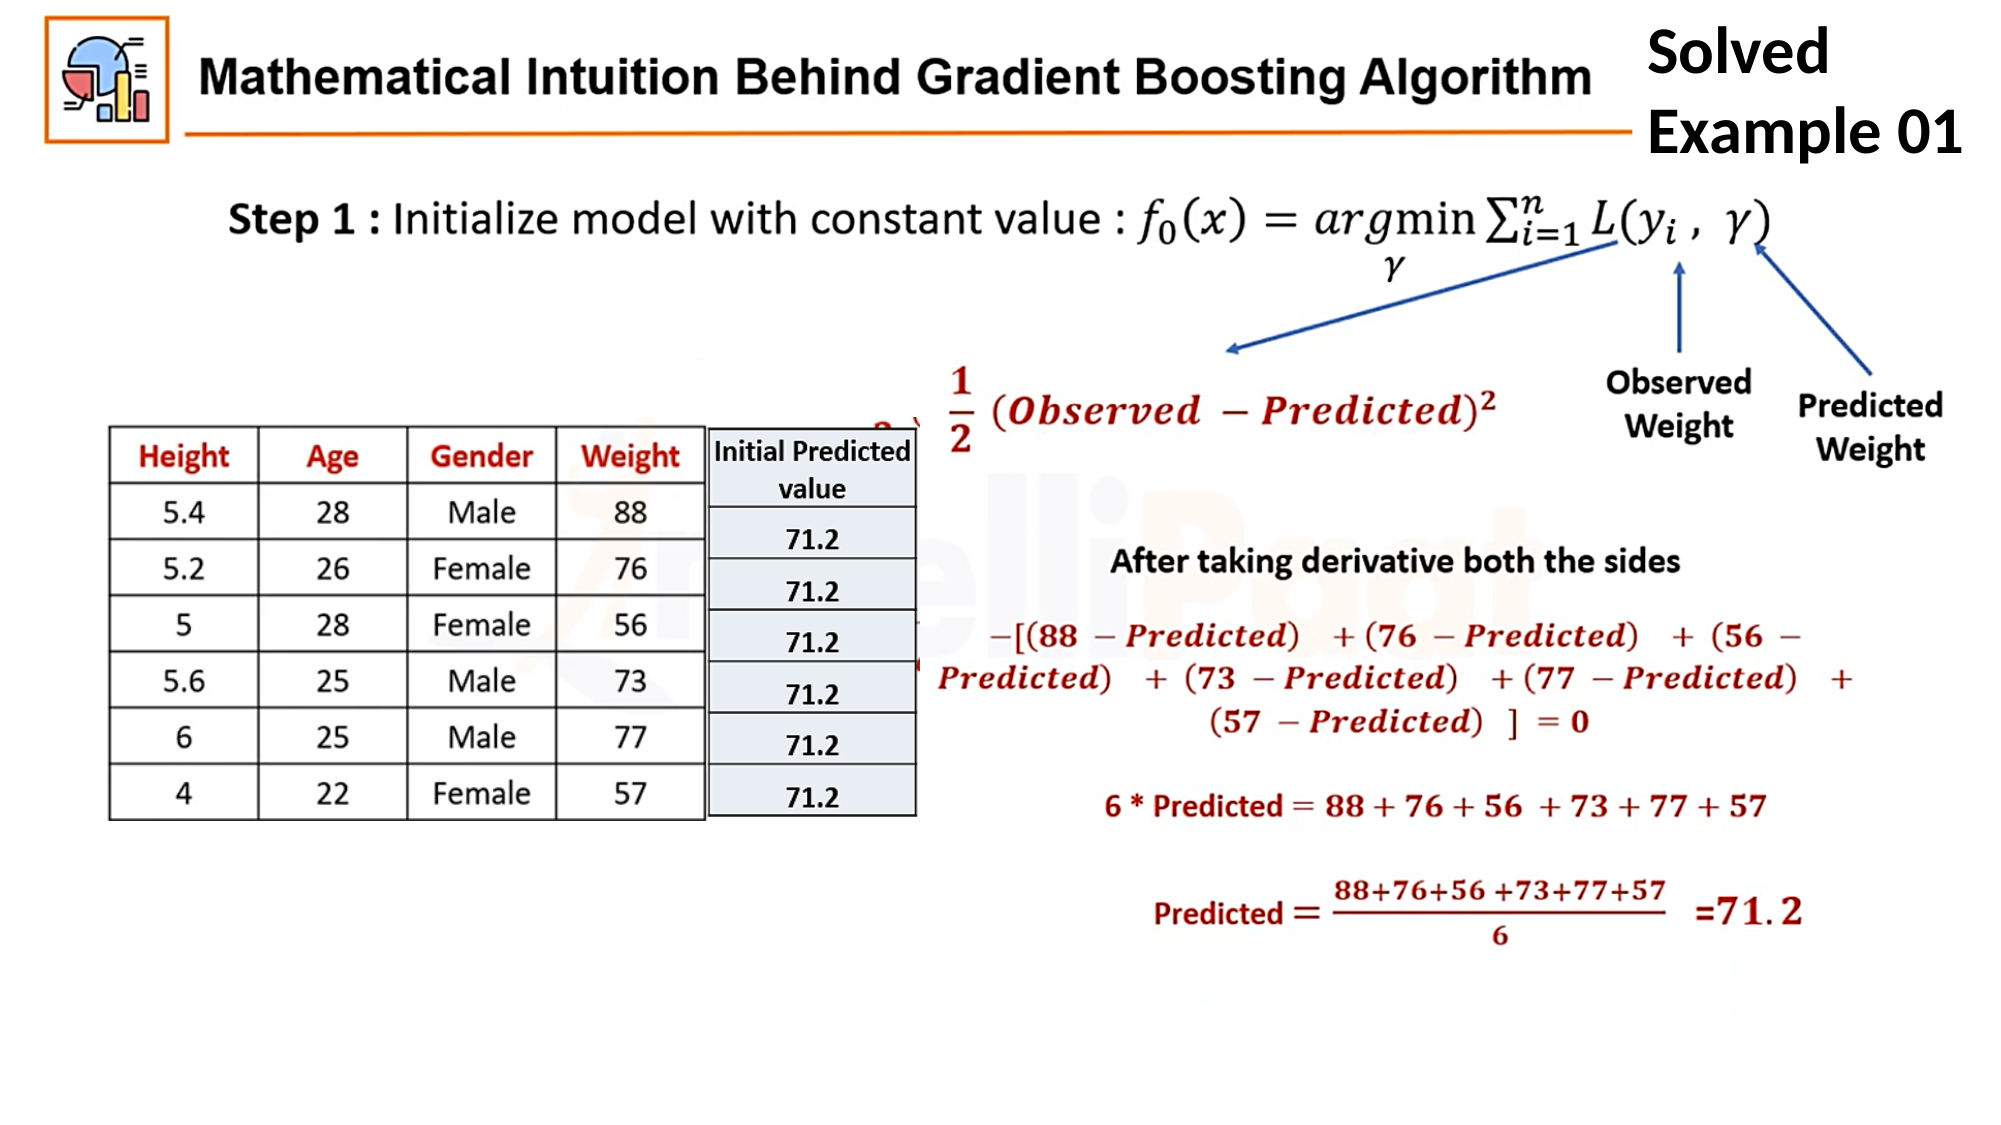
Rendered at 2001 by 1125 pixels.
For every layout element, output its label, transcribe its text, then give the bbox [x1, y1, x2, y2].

text_box Solved Example 01 [1632, 0, 2000, 175]
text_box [74, 362, 920, 901]
picture [37, 5, 1956, 1019]
